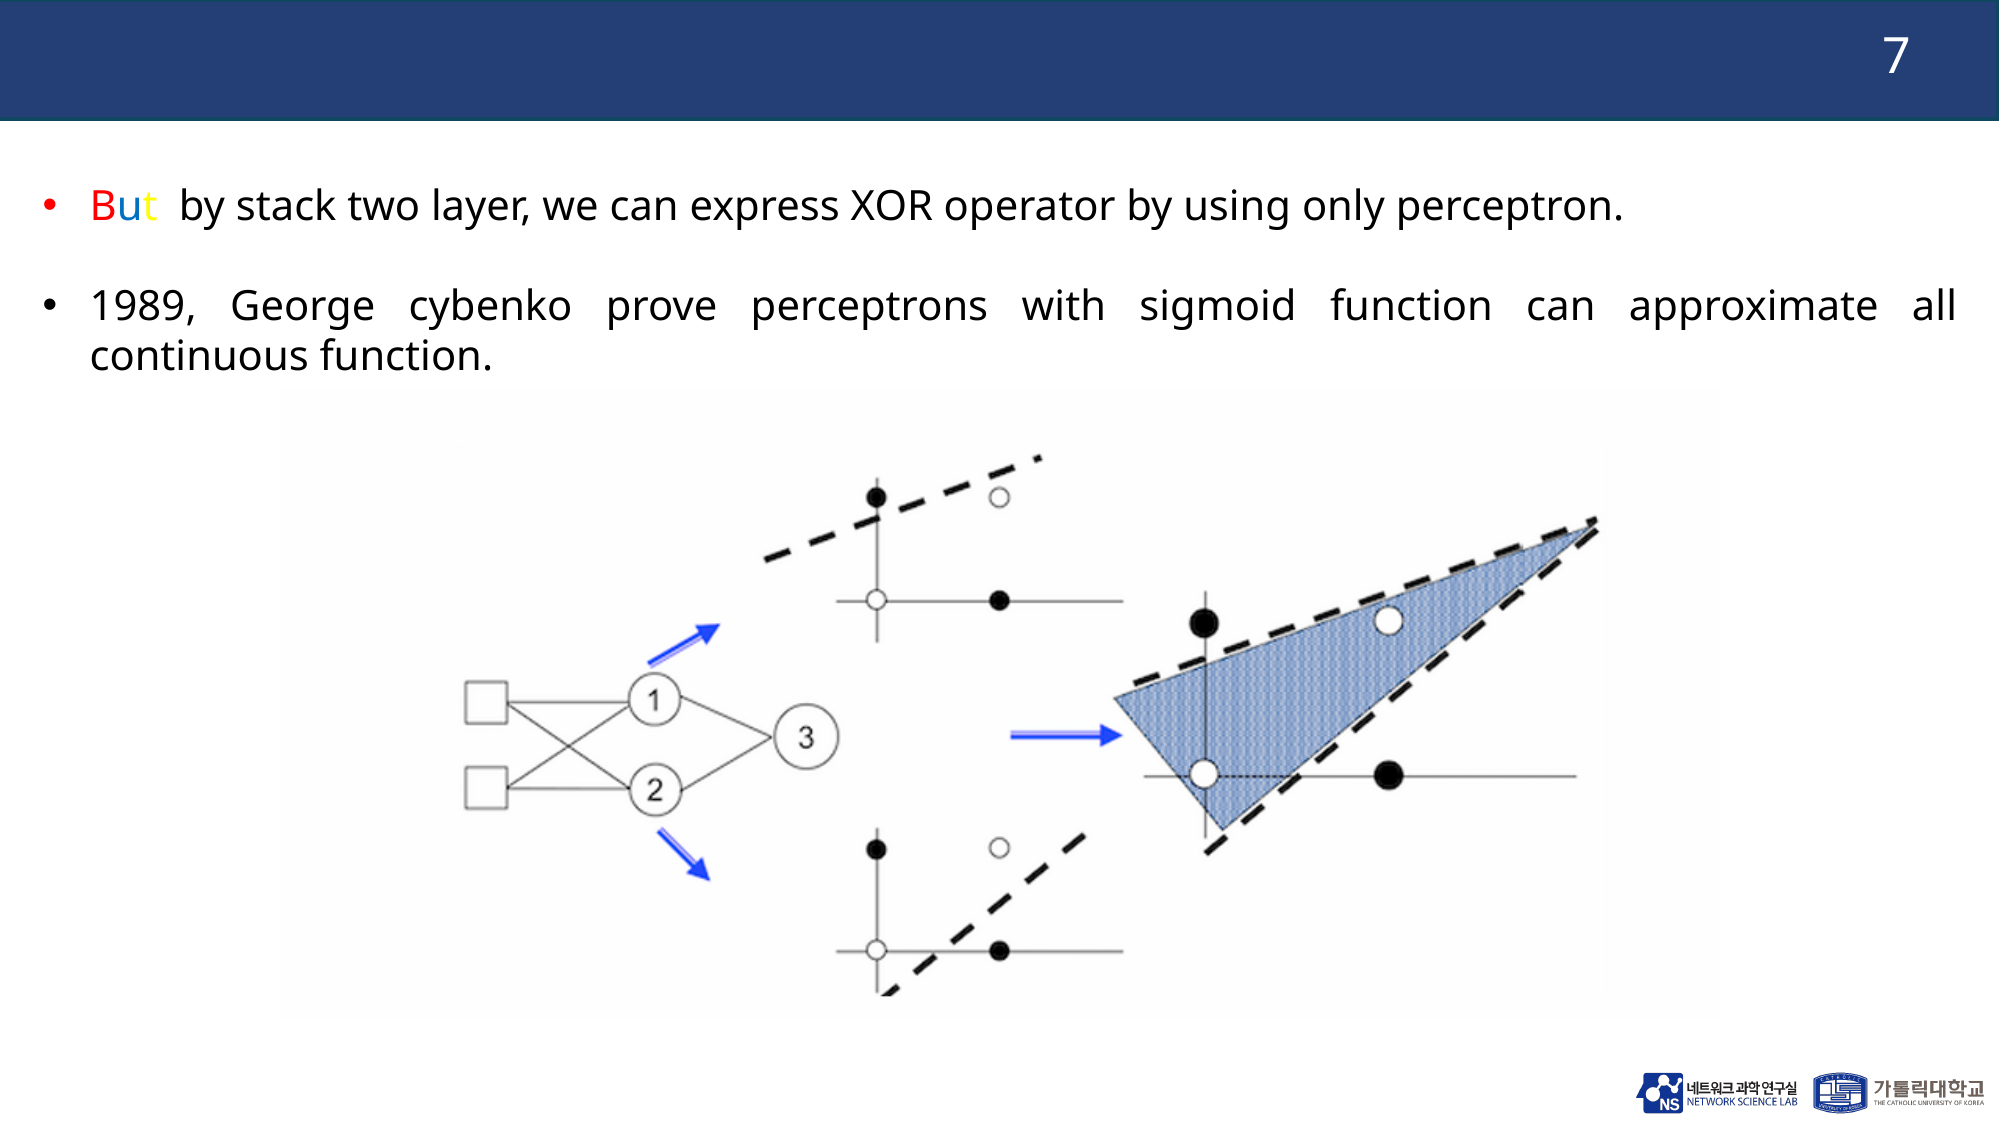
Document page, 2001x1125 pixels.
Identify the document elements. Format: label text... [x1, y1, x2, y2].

text_box But by stack two layer, we can express XOR operator by using only perceptron. 1989, George cybenko prove perceptrons with sigmoid function can approximate all continuous function. [27, 171, 1972, 487]
picture [1634, 1071, 1988, 1116]
picture [280, 387, 1720, 1020]
